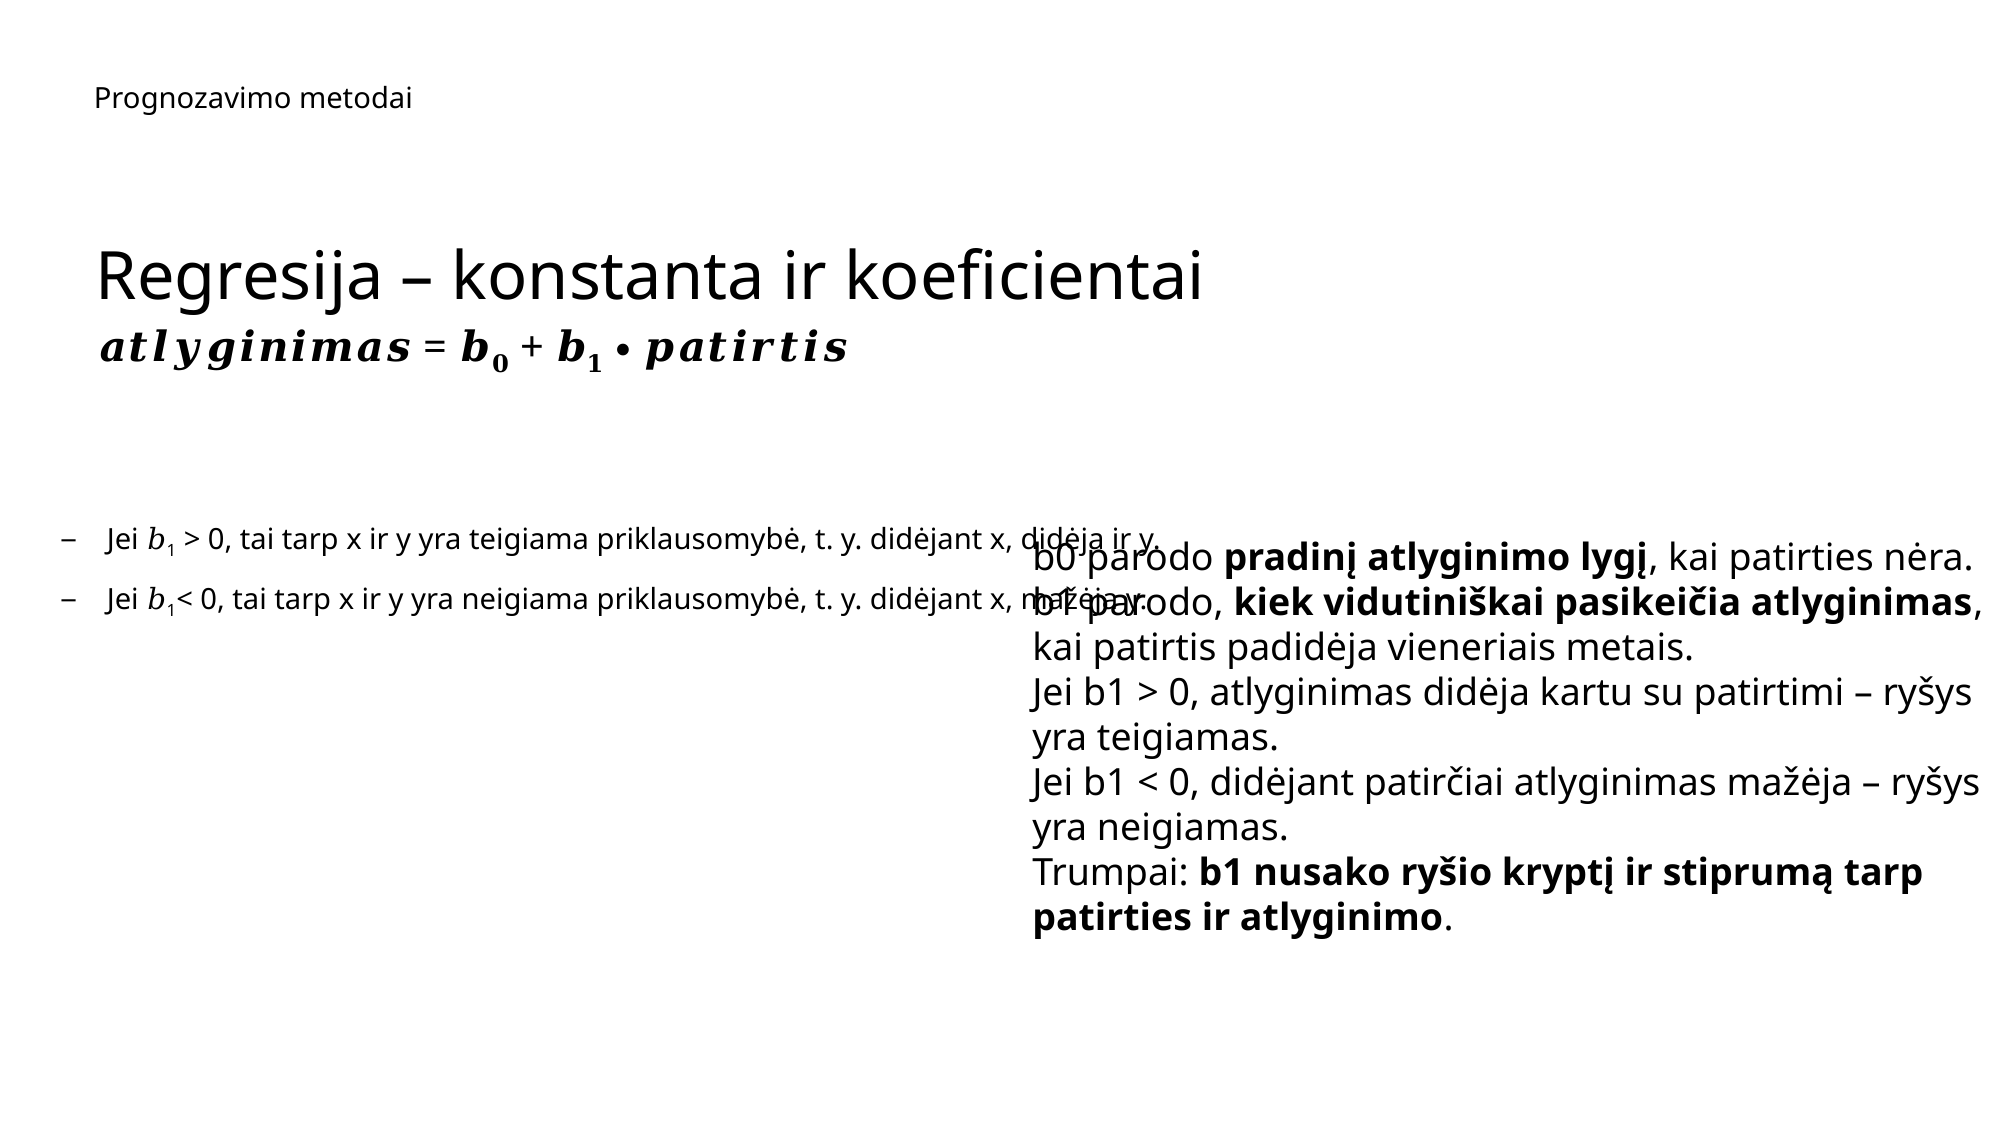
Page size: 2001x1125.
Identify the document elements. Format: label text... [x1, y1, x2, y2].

list 𝒂𝒕𝒍𝒚𝒈𝒊𝒏𝒊𝒎𝒂𝒔 = 𝒃𝟎 + 𝒃𝟏 ∙ 𝒑𝒂𝒕𝒊𝒓𝒕𝒊𝒔 Jei 𝑏1 > 0, tai tarp x ir y yra teigiama priklausomybė, t. y. didėjant x, didėja ir y. Jei 𝑏1< 0, tai tarp x ir y yra neigiama priklausomybė, t. y. didėjant x, mažėja y. [44, 312, 1827, 959]
text_box b0 parodo pradinį atlyginimo lygį, kai patirties nėra. b1 parodo, kiek vidutiniškai pasikeičia atlyginimas, kai patirtis padidėja vieneriais metais. Jei b1 > 0, atlyginimas didėja kartu su patirtimi – ryšys yra teigiamas. Jei b1 < 0, didėjant patirčiai atlyginimas mažėja – ryšys yra neigiamas. Trumpai: b1 nusako ryšio kryptį ir stiprumą tarp patirties ir atlyginimo. [1017, 525, 2000, 946]
title Regresija – konstanta ir koeficientai [78, 224, 1851, 439]
list Prognozavimo metodai [78, 75, 1000, 150]
